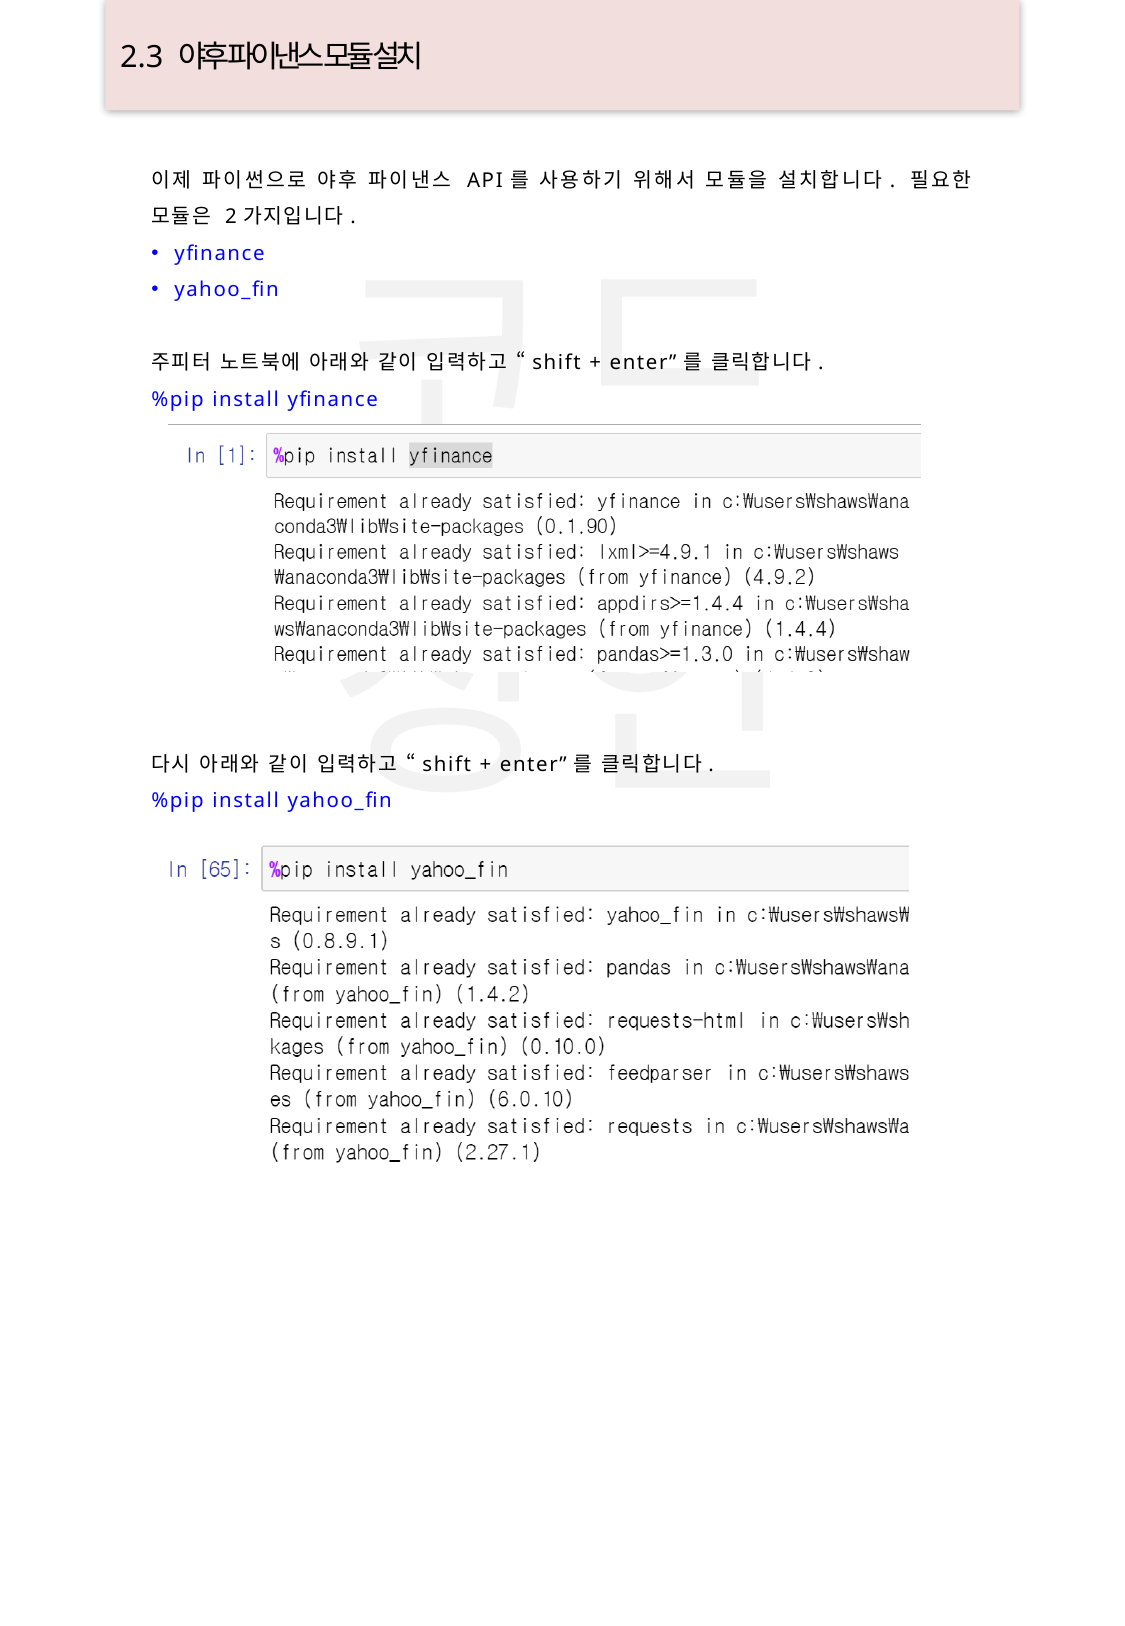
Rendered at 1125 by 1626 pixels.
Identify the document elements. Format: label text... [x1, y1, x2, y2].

text_box 2.3 야후 파이낸스 모듈 설치 [105, 0, 1020, 111]
picture [146, 826, 909, 1168]
picture [167, 424, 921, 672]
text_box 이제 파이썬으로 야후 파이낸스 API를 사용하기 위해서 모듈을 설치합니다. 필요한 모듈은 2가지입니다. yfinance yahoo_fin 주피터 노트북에 아래와 같이 입력하고 “shift + enter”를 클릭합니다. %pip install yfinance 다시 아래와 같이 입력하고 “shift + enter”를 클릭합니다. %pip install yahoo_fin [136, 147, 989, 1588]
